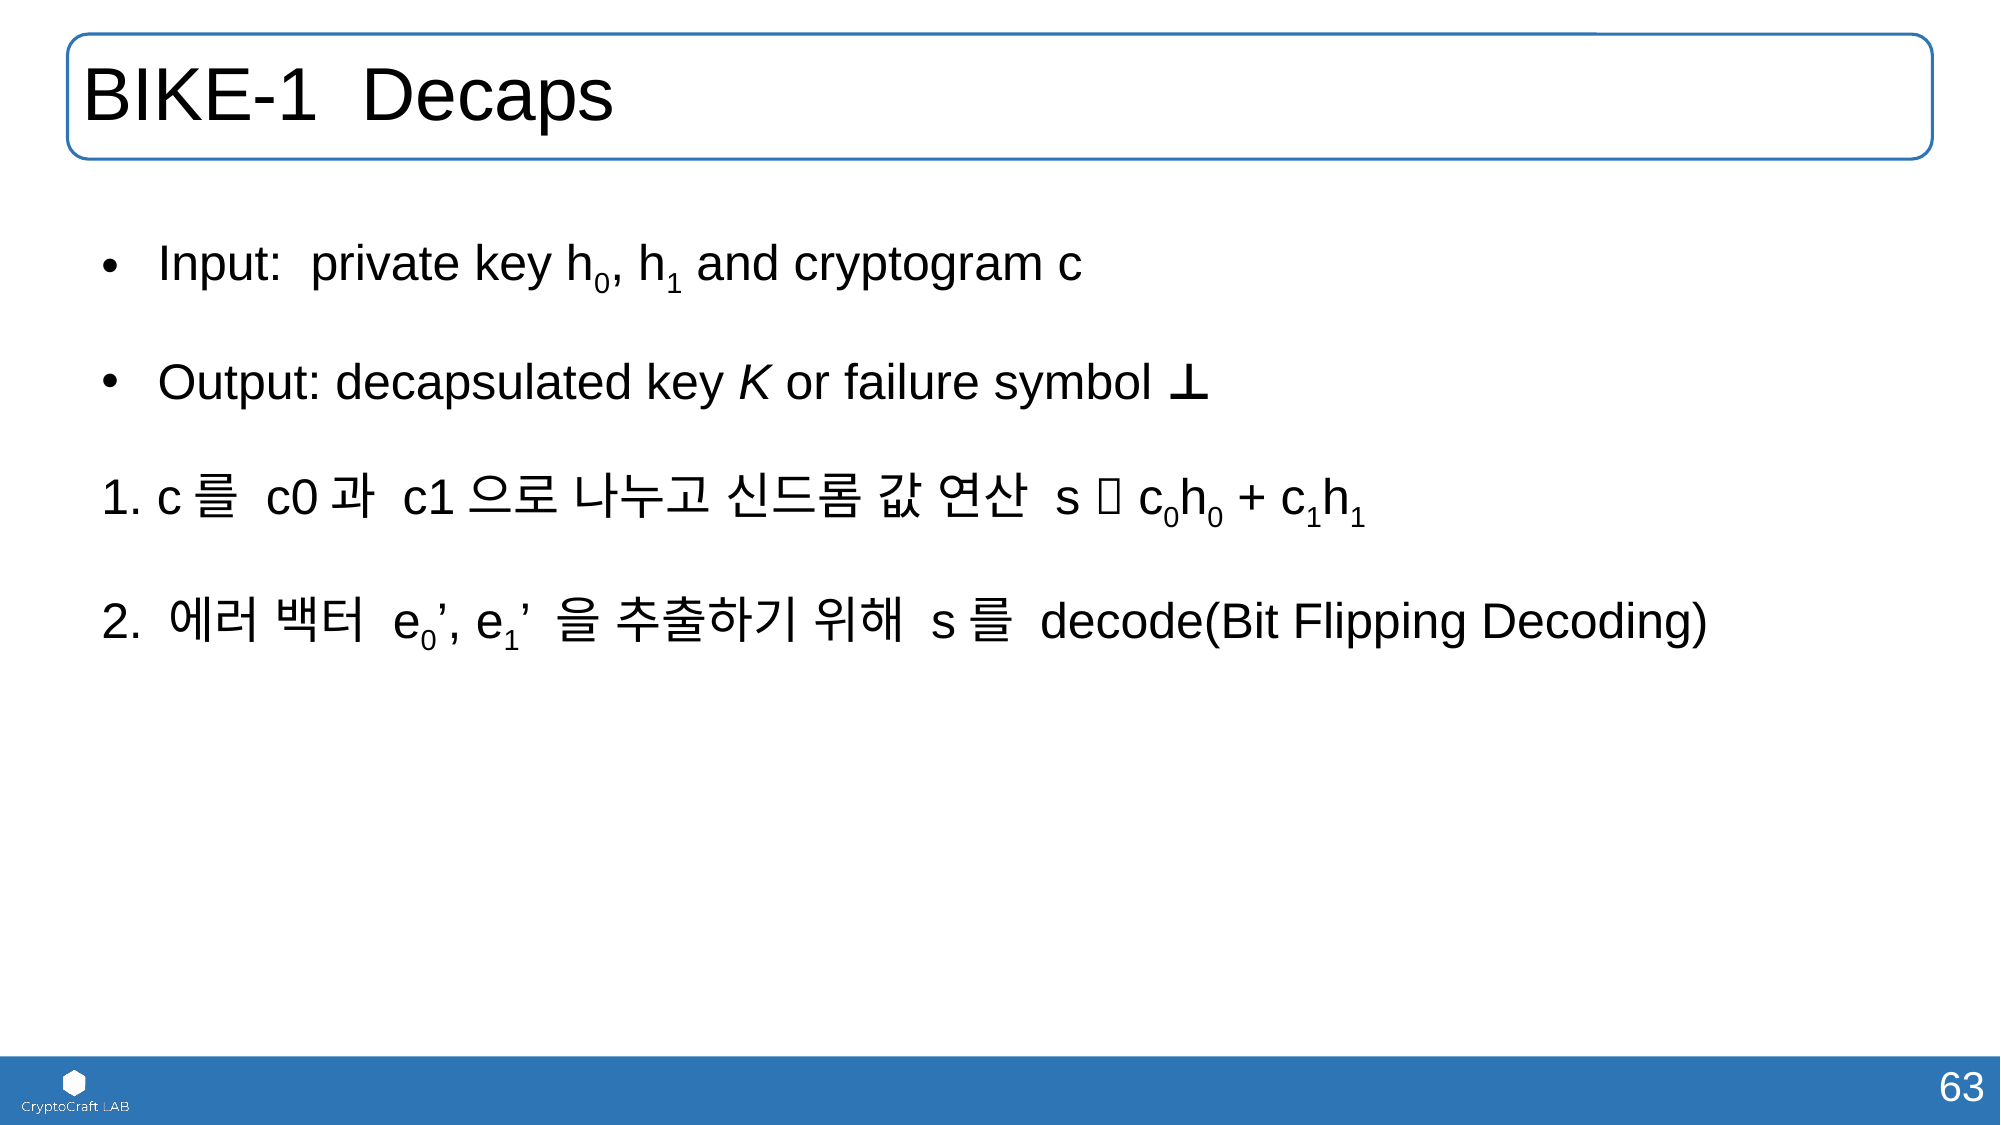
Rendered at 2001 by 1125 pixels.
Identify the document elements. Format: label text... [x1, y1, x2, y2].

list Input: private key h0, h1 and cryptogram c Output: decapsulated key K or failure symbol ⊥ 1. c를 c0과 c1으로 나누고 신드롬 값 연산 s  c0h0 + c1h1 2. 에러 백터 e0’, e1’ 을 추출하기 위해 s를 decode(Bit Flipping Decoding) [67, 189, 1933, 1019]
title BIKE-1 Decaps [67, 34, 1933, 160]
picture [13, 1061, 138, 1123]
